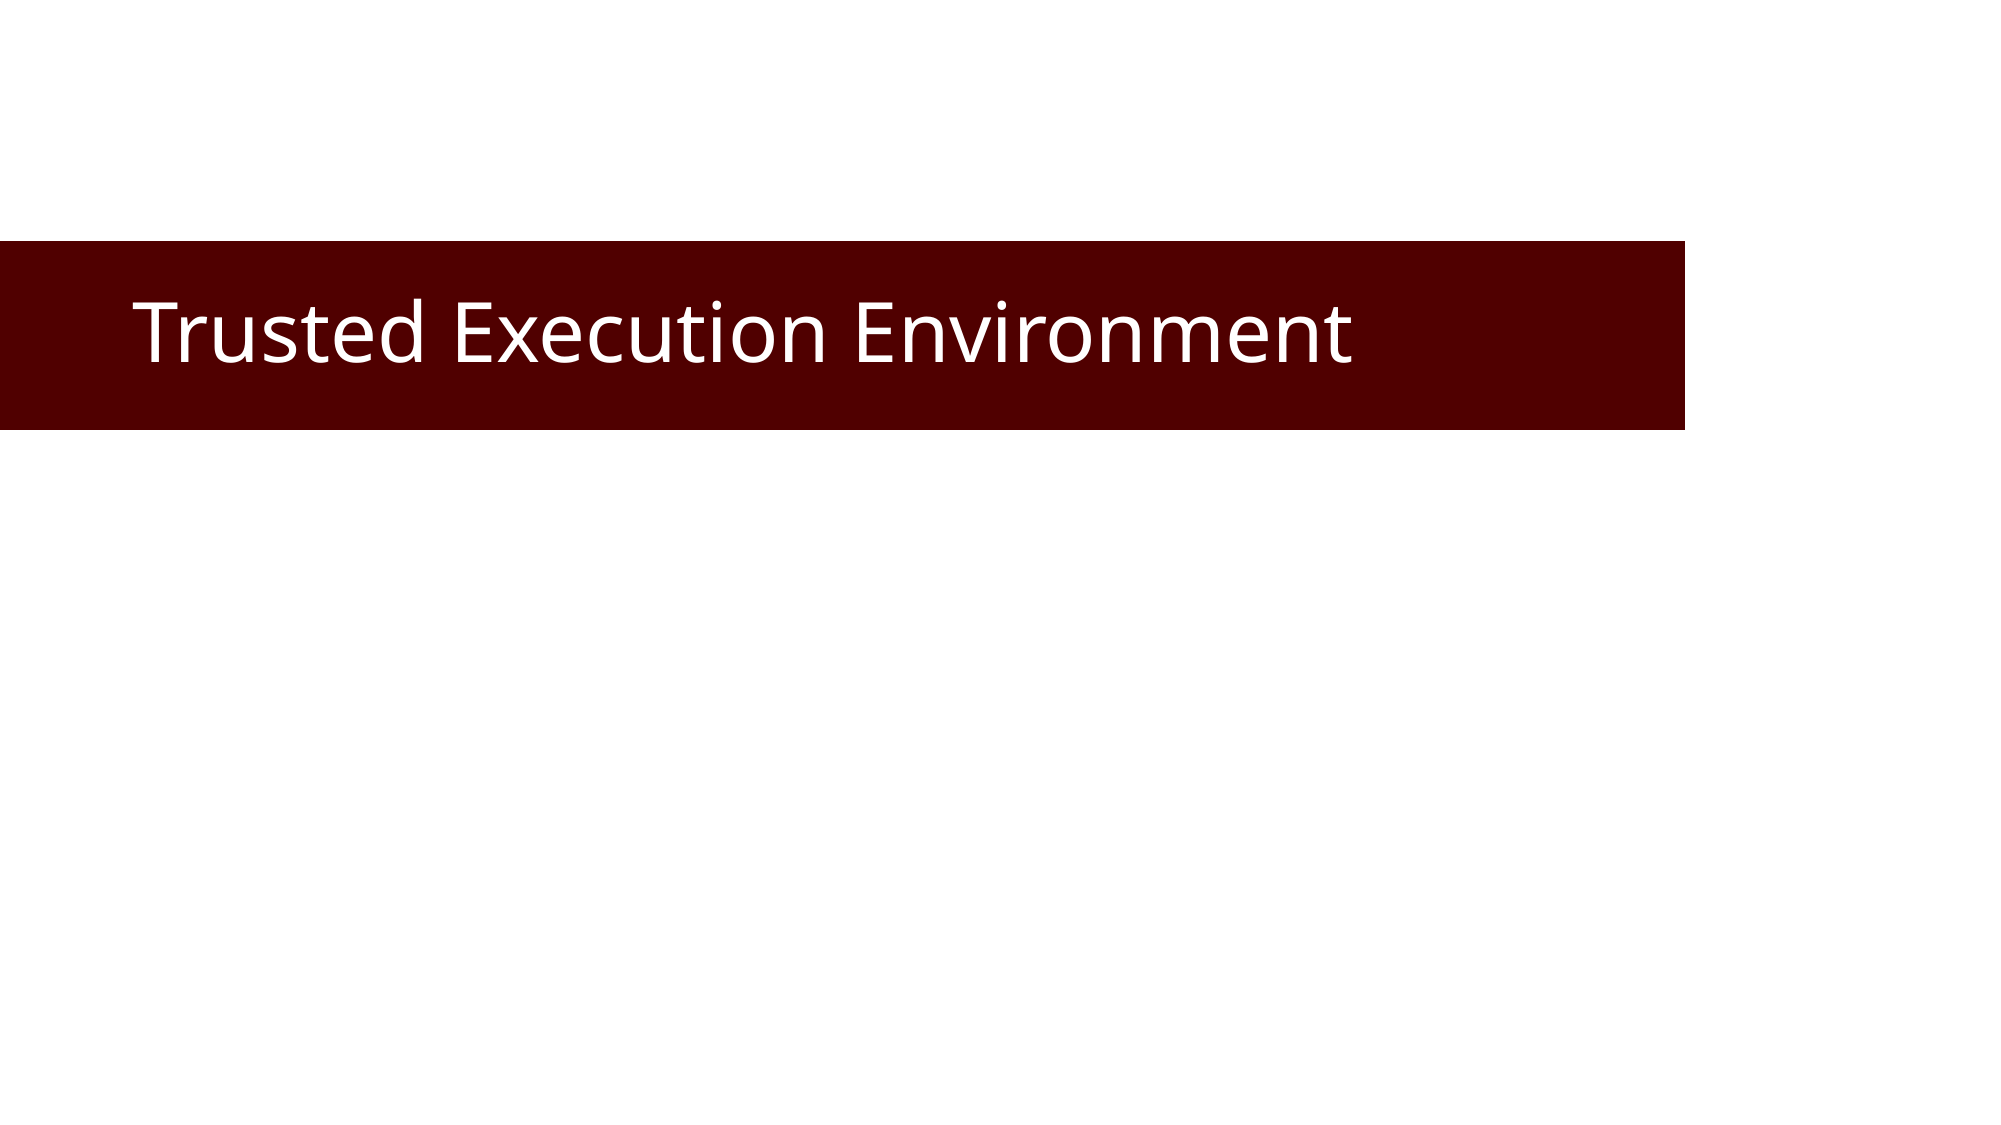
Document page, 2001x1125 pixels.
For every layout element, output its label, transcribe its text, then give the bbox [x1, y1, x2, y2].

title Trusted Execution Environment [117, 268, 1648, 403]
